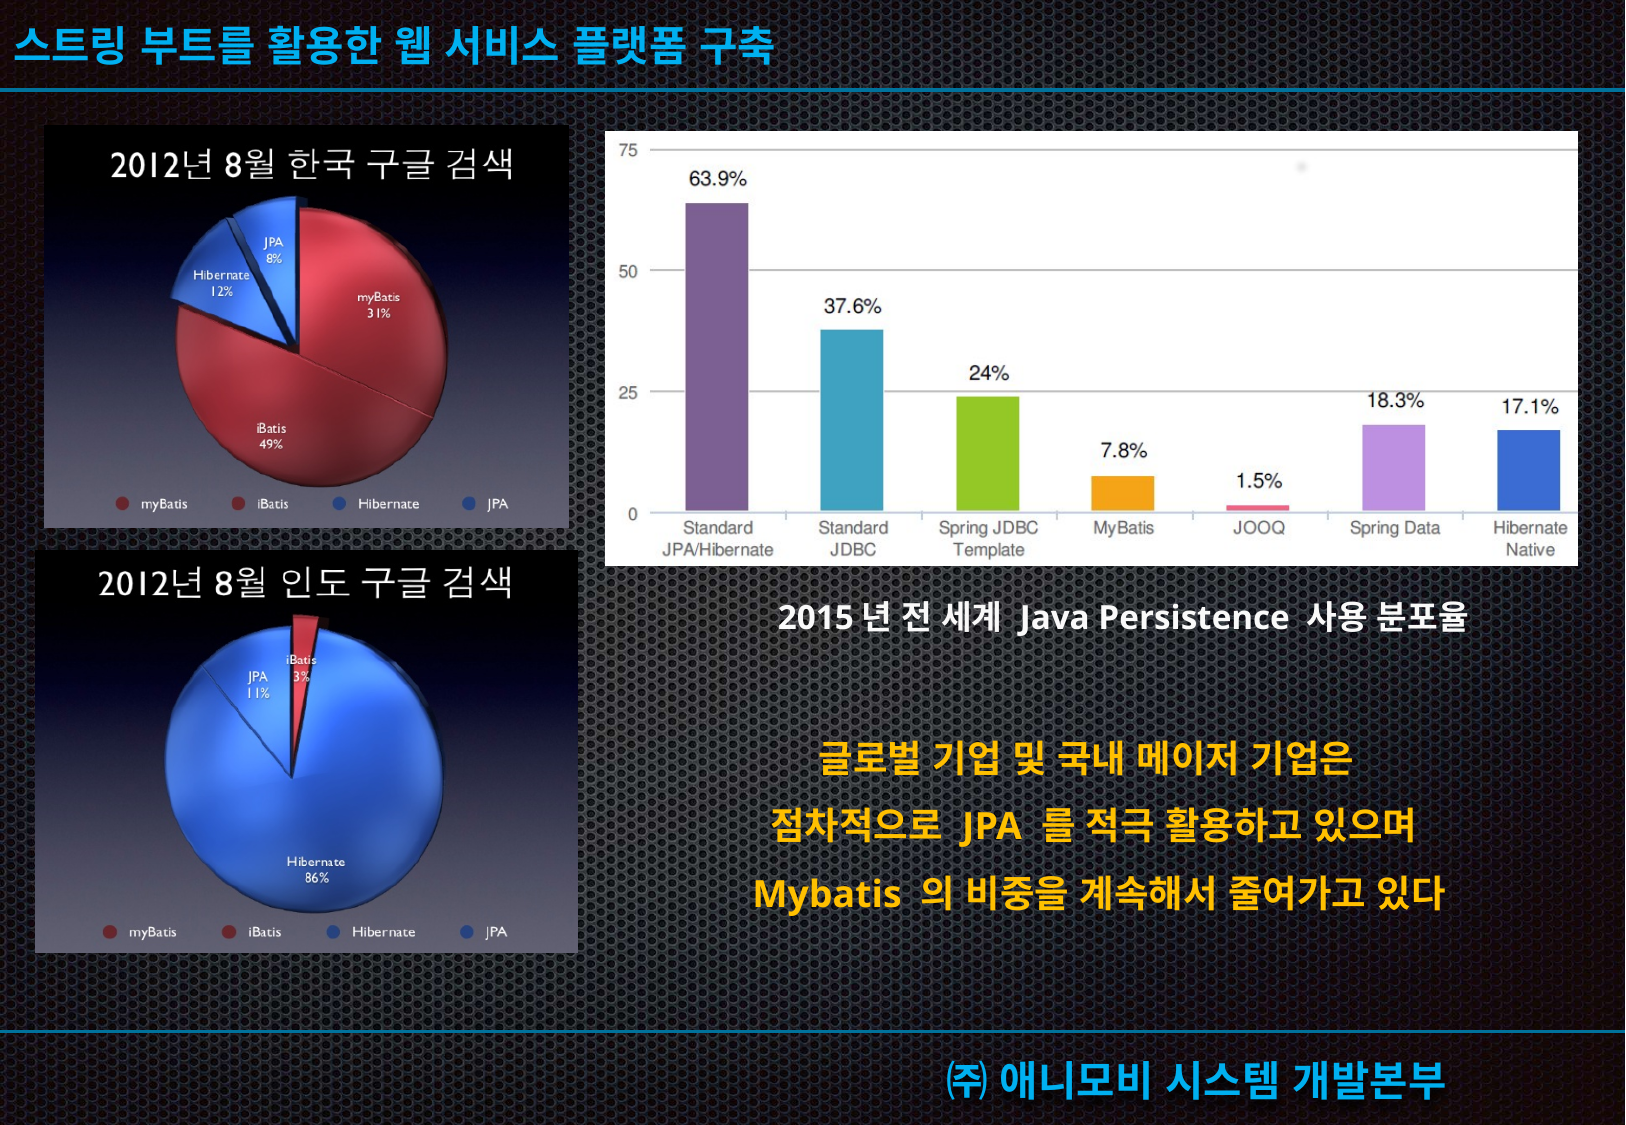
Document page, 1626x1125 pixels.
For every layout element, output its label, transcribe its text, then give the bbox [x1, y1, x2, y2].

picture [0, 0, 1625, 87]
text_box 2015년 전 세계 Java Persistence 사용 분포율 [694, 576, 1553, 644]
picture [0, 1034, 1625, 1125]
text_box 글로벌 기업 및 국내 메이저 기업은 점차적으로 JPA 를 적극 활용하고 있으며 Mybatis 의 비중을 계속해서 줄여가고 있다 [664, 704, 1519, 923]
picture [0, 93, 1625, 1029]
